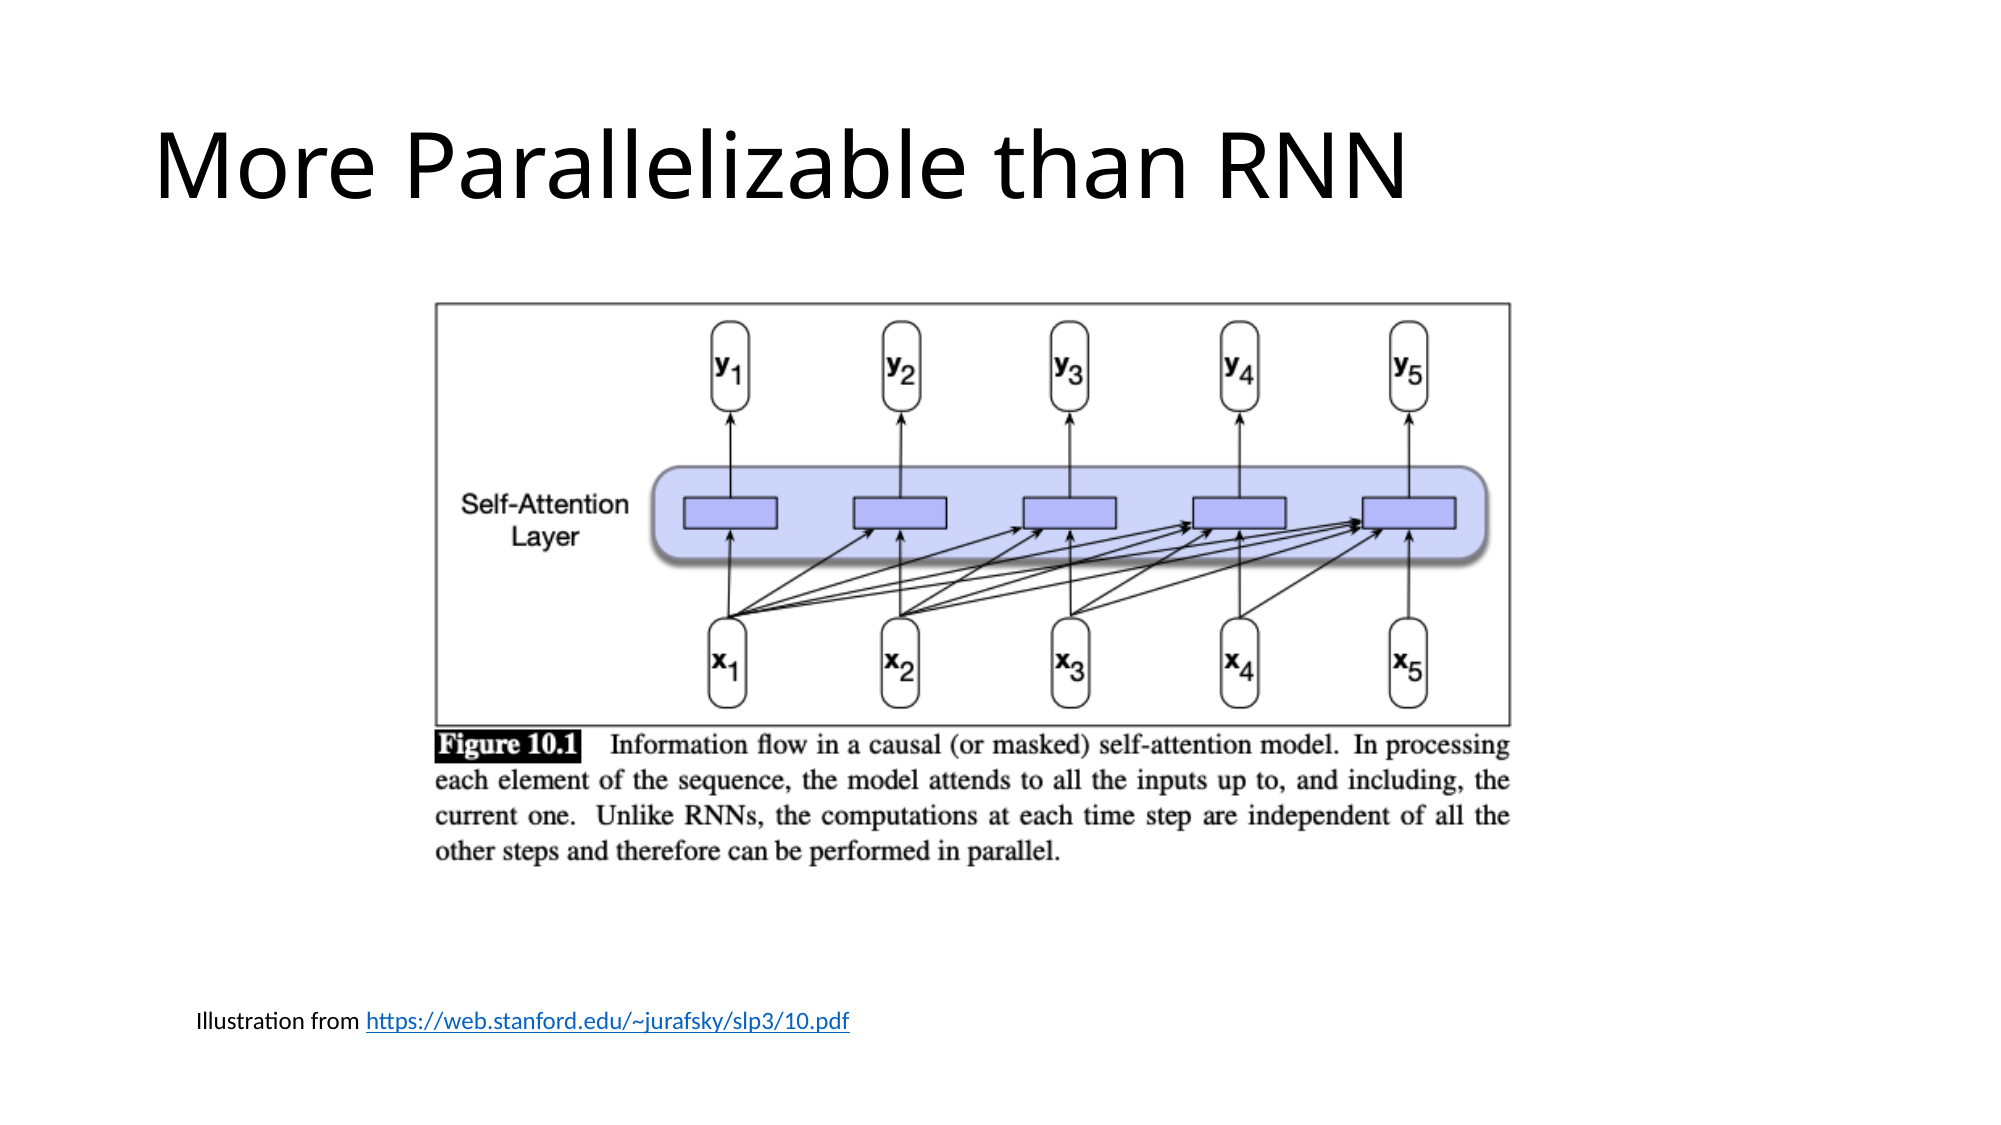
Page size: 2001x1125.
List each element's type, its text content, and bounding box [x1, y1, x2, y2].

text_box Illustration from https://web.stanford.edu/~jurafsky/slp3/10.pdf [181, 997, 1400, 1043]
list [422, 277, 1533, 878]
title More Parallelizable than RNN [137, 59, 1863, 278]
